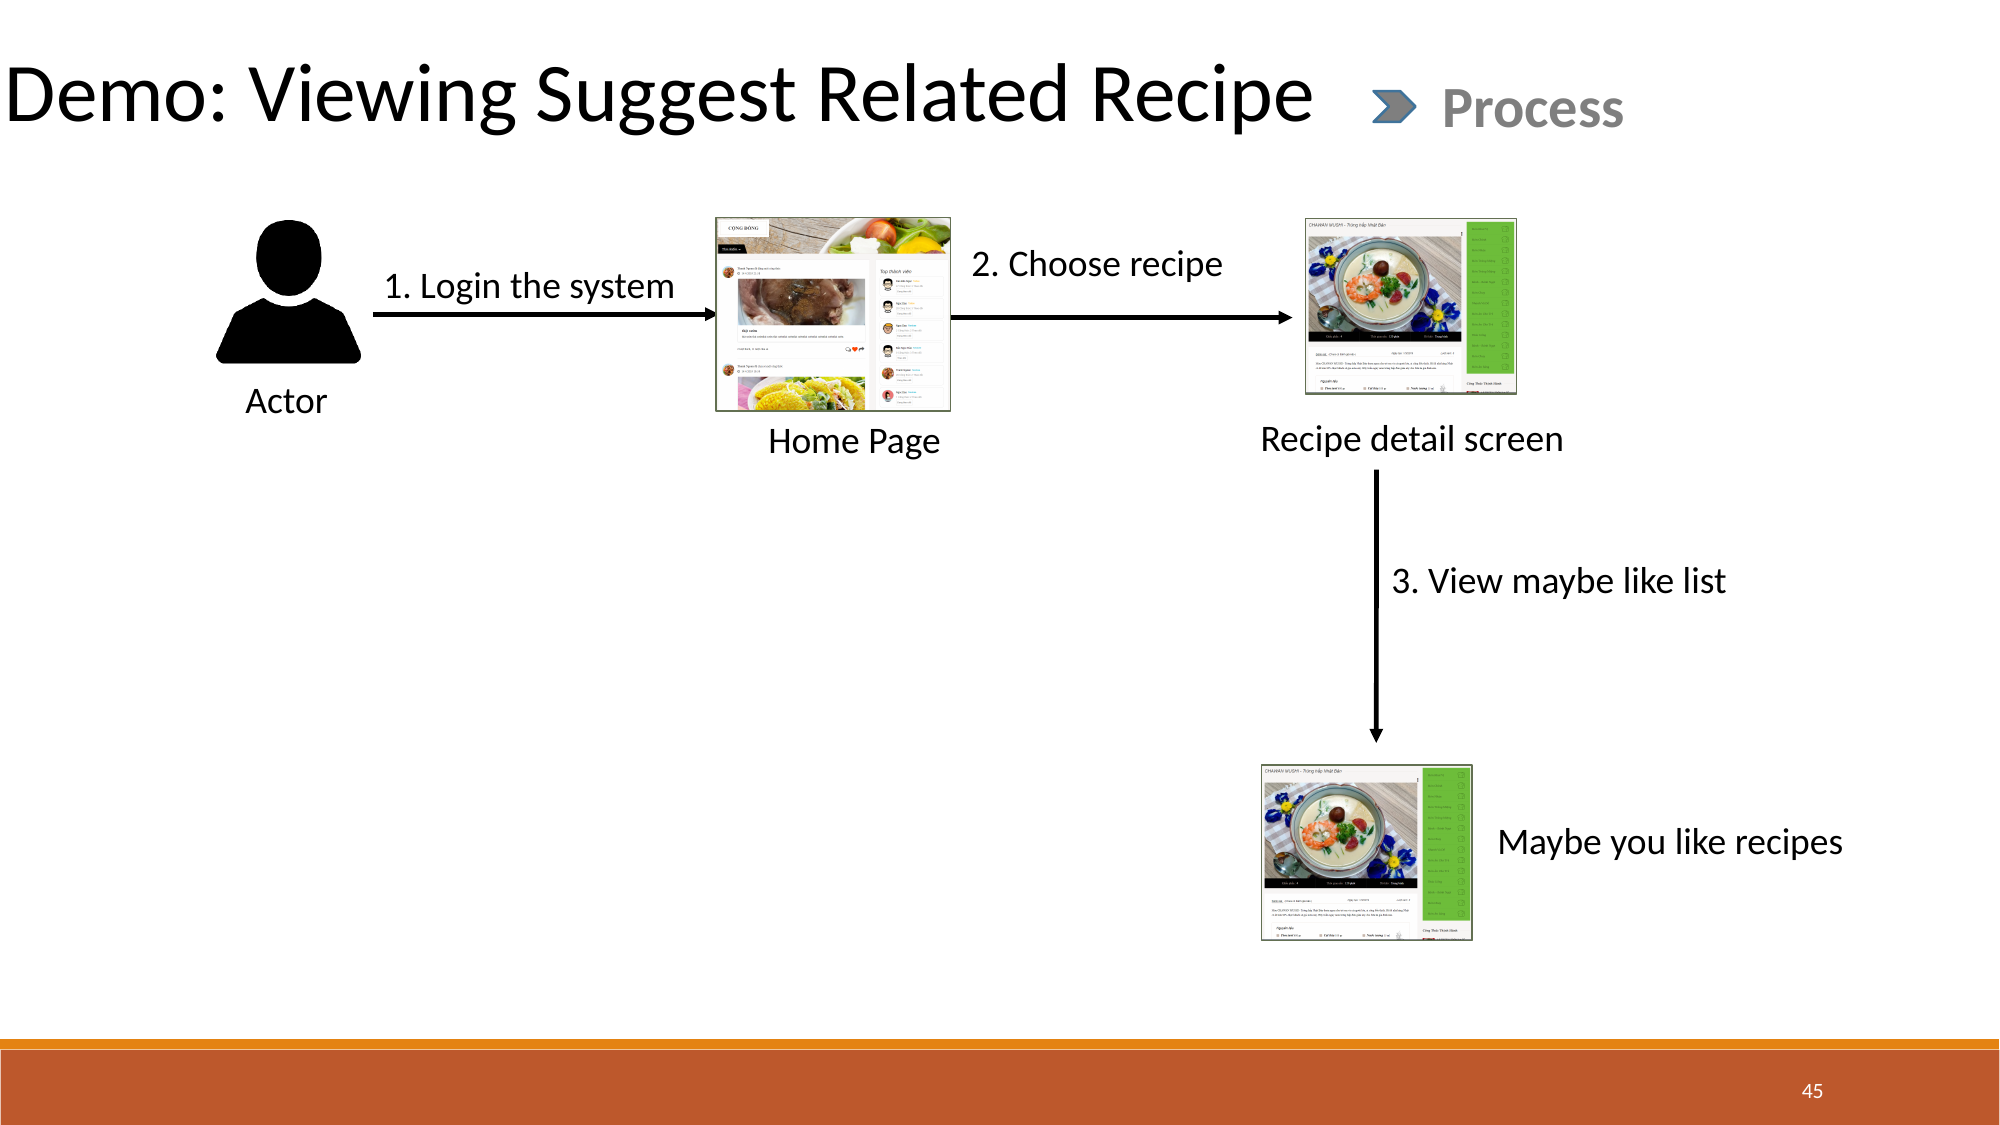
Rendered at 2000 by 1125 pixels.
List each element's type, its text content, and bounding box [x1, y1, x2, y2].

slide_number ‹#› [1623, 1059, 1839, 1120]
picture [1306, 218, 1516, 394]
text_box Process [1387, 61, 1643, 148]
picture [215, 218, 361, 364]
text_box Maybe you like recipes [1482, 809, 1879, 916]
text_box 3. View maybe like list [1381, 549, 1758, 610]
picture [1261, 765, 1472, 940]
text_box Demo: Viewing Suggest Related Recipe [0, 30, 1350, 147]
text_box [1373, 91, 1416, 122]
text_box 1. Login the system [366, 253, 710, 315]
text_box Actor [230, 372, 344, 430]
text_box Recipe detail screen [1245, 406, 1584, 468]
text_box 3. View maybe like list [1360, 549, 1371, 610]
text_box Home Page [753, 408, 967, 470]
text_box 2. Choose recipe [954, 231, 1287, 292]
picture [716, 217, 951, 411]
